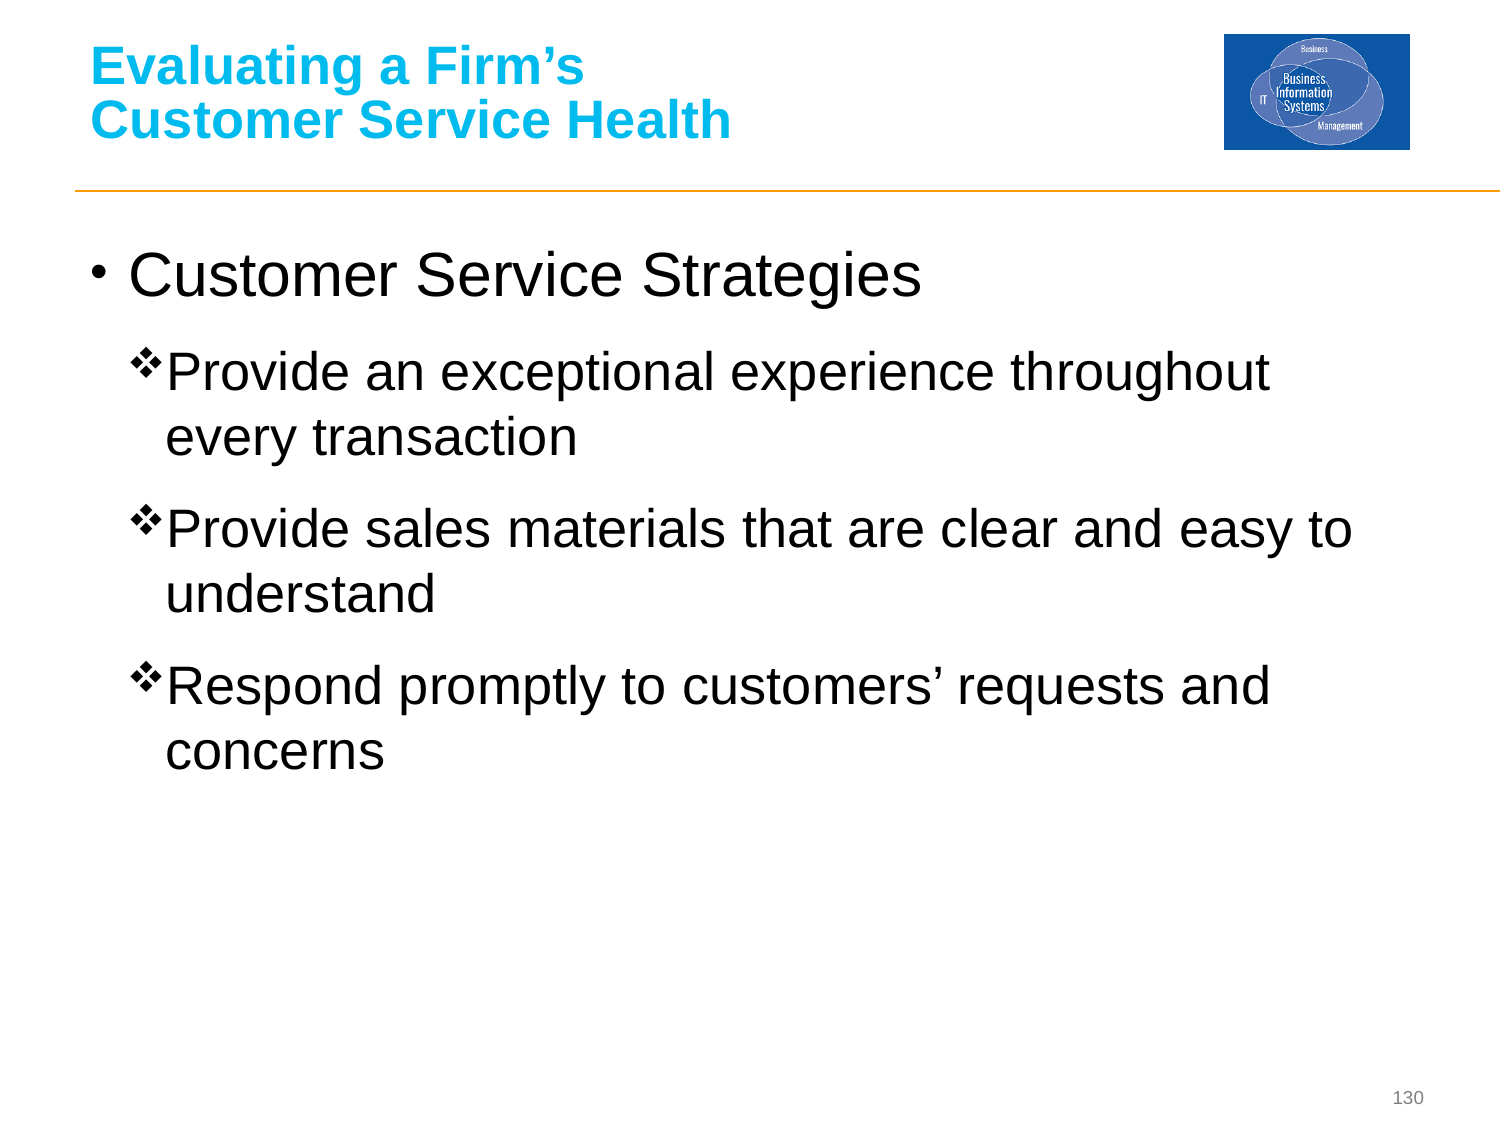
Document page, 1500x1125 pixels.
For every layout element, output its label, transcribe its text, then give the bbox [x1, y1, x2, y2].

title Evaluating a Firm’s Customer Service Health [75, 27, 1422, 157]
list Customer Service Strategies Provide an exceptional experience throughout every transaction Provide sales materials that are clear and easy to understand Respond promptly to customers’ requests and concerns [75, 226, 1425, 1018]
